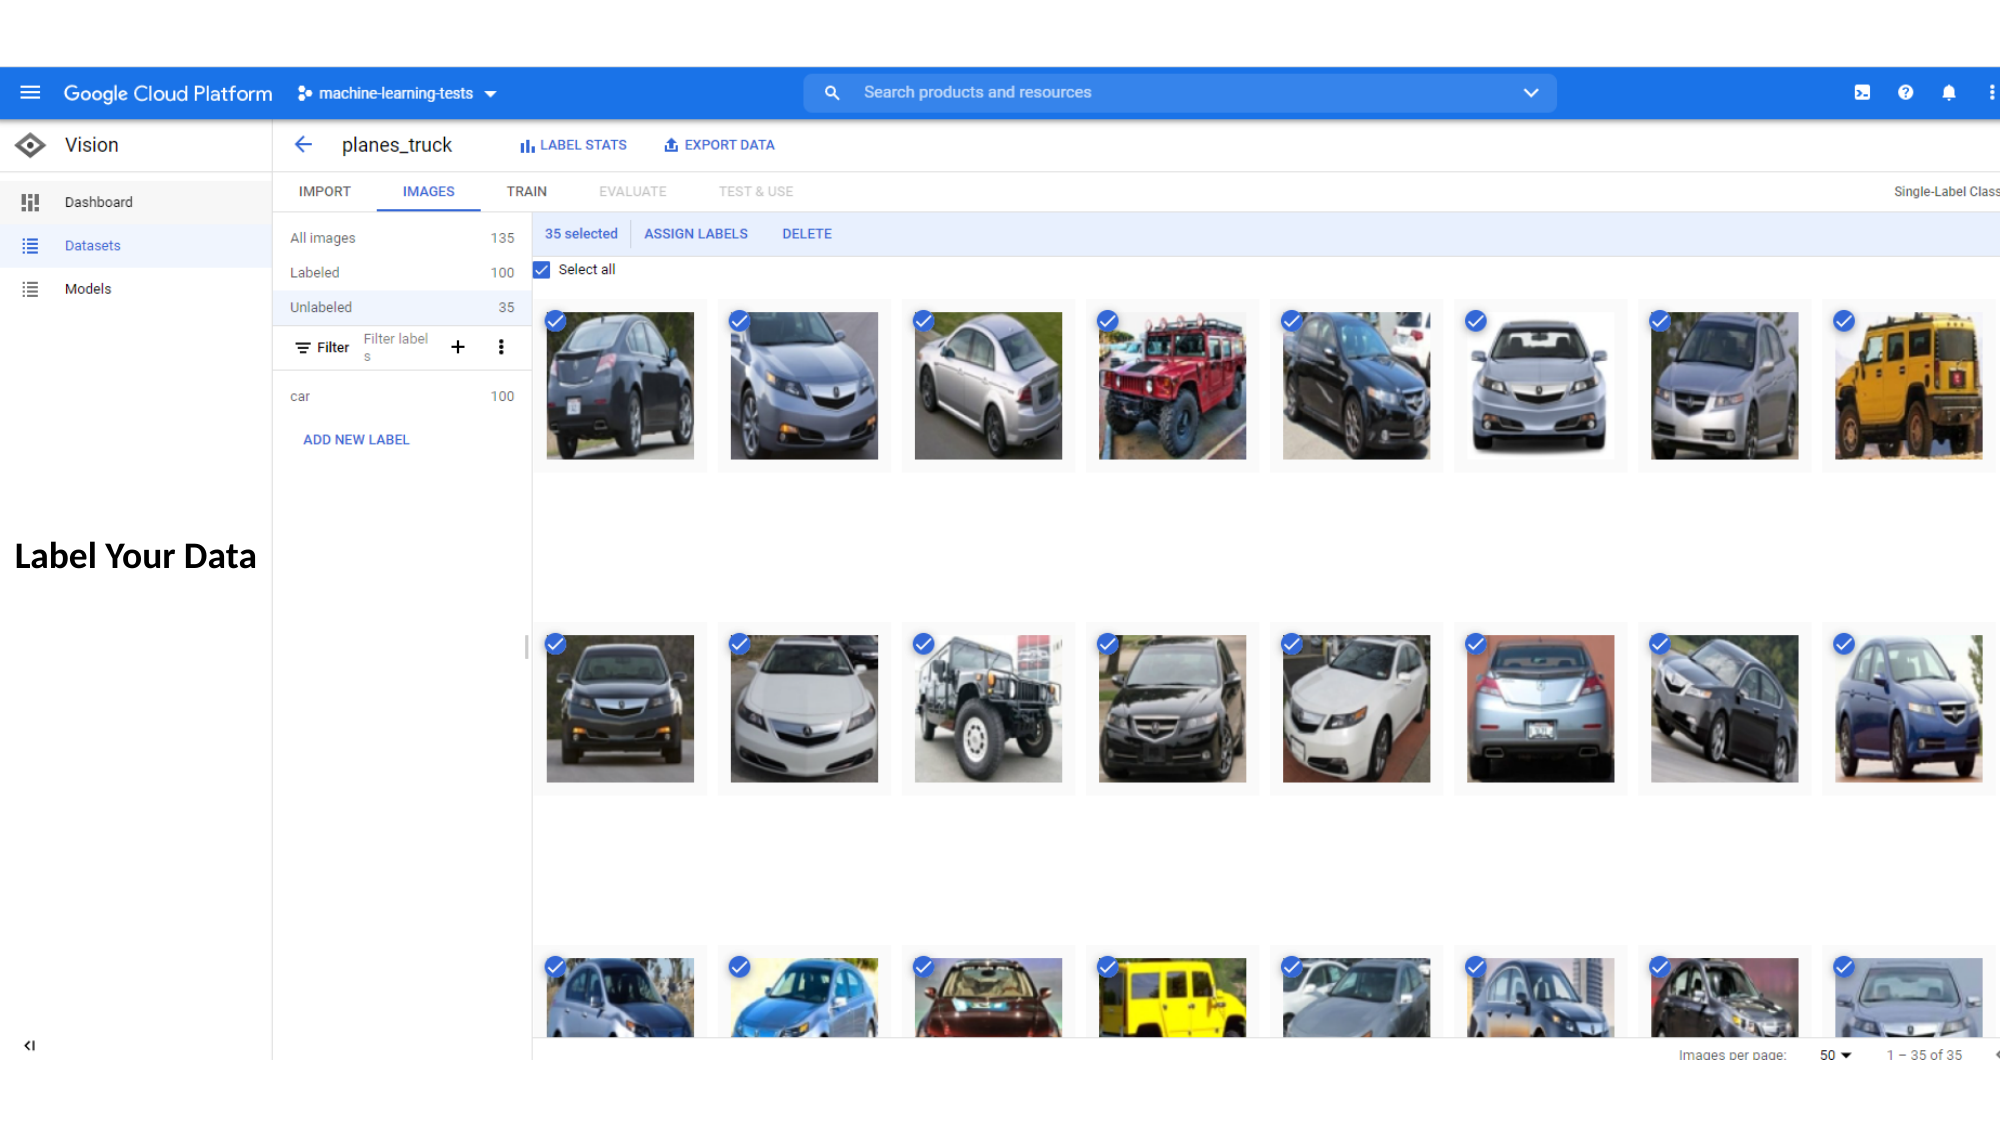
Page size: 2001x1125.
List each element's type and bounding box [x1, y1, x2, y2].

picture [0, 64, 2000, 1061]
